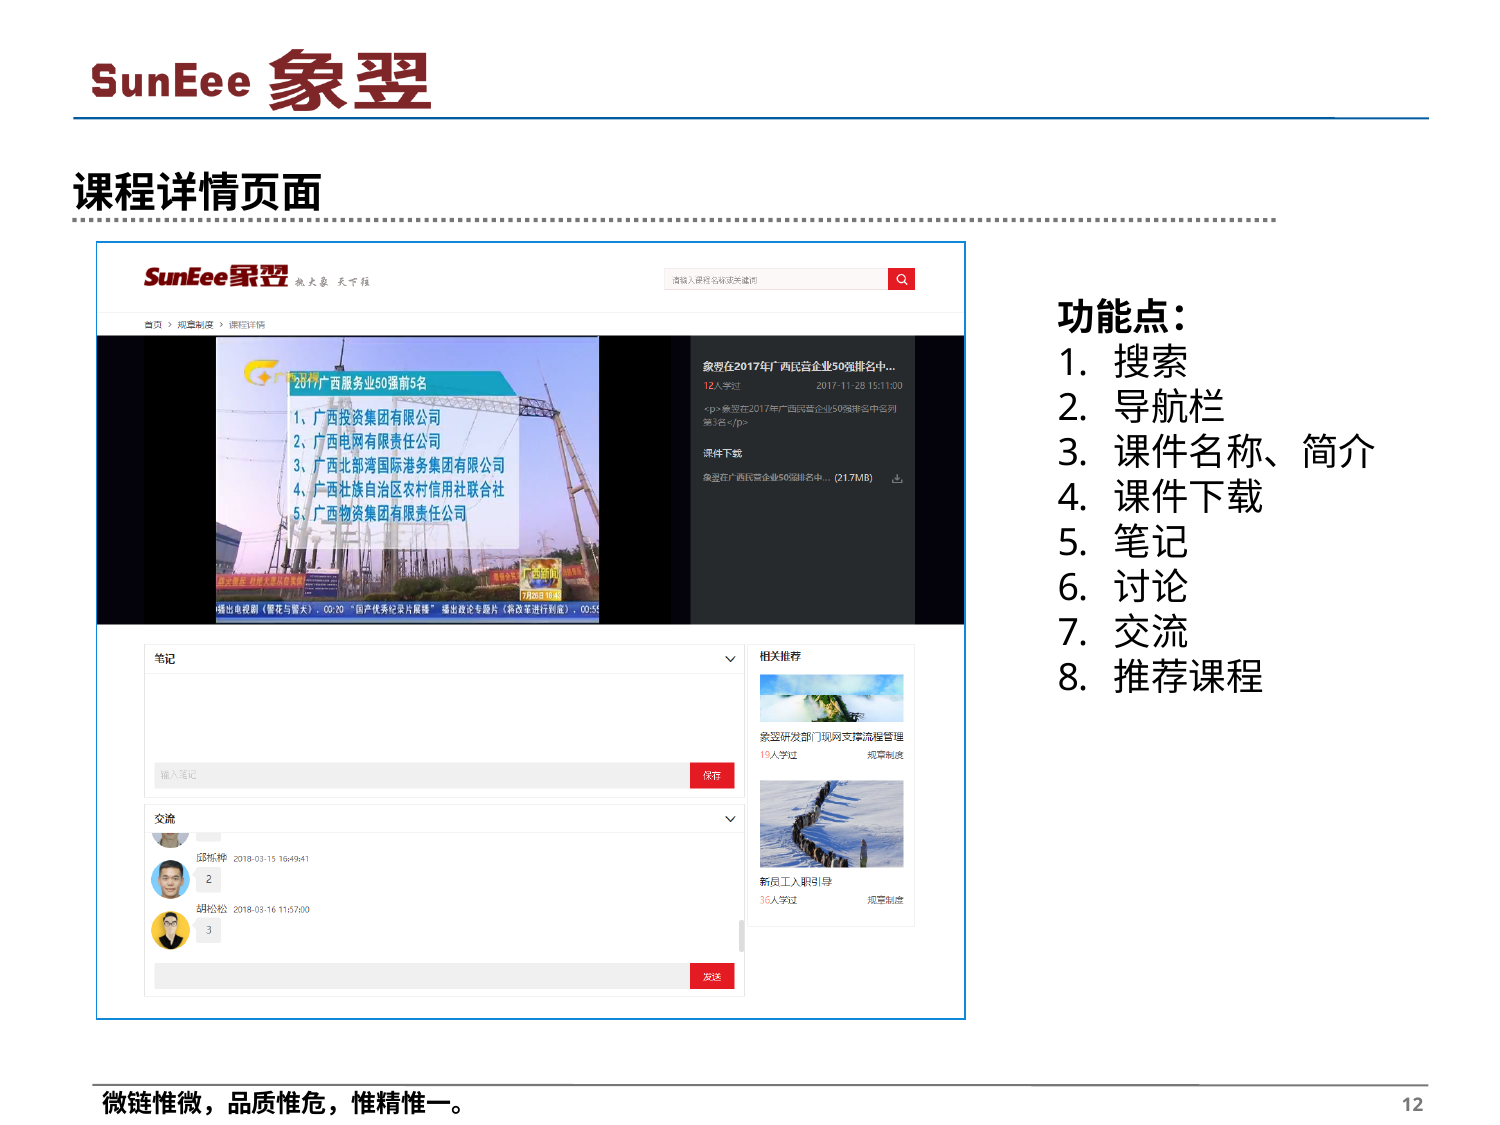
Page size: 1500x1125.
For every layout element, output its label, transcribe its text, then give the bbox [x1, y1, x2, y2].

text_box 功能点： 搜索 导航栏 课件名称、简介 课件下载 笔记 讨论 交流 推荐课程 [1042, 285, 1405, 751]
slide_number 12 [1130, 1084, 1444, 1122]
title 课程详情页面 [57, 138, 1273, 224]
picture [92, 49, 431, 111]
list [97, 242, 965, 1019]
